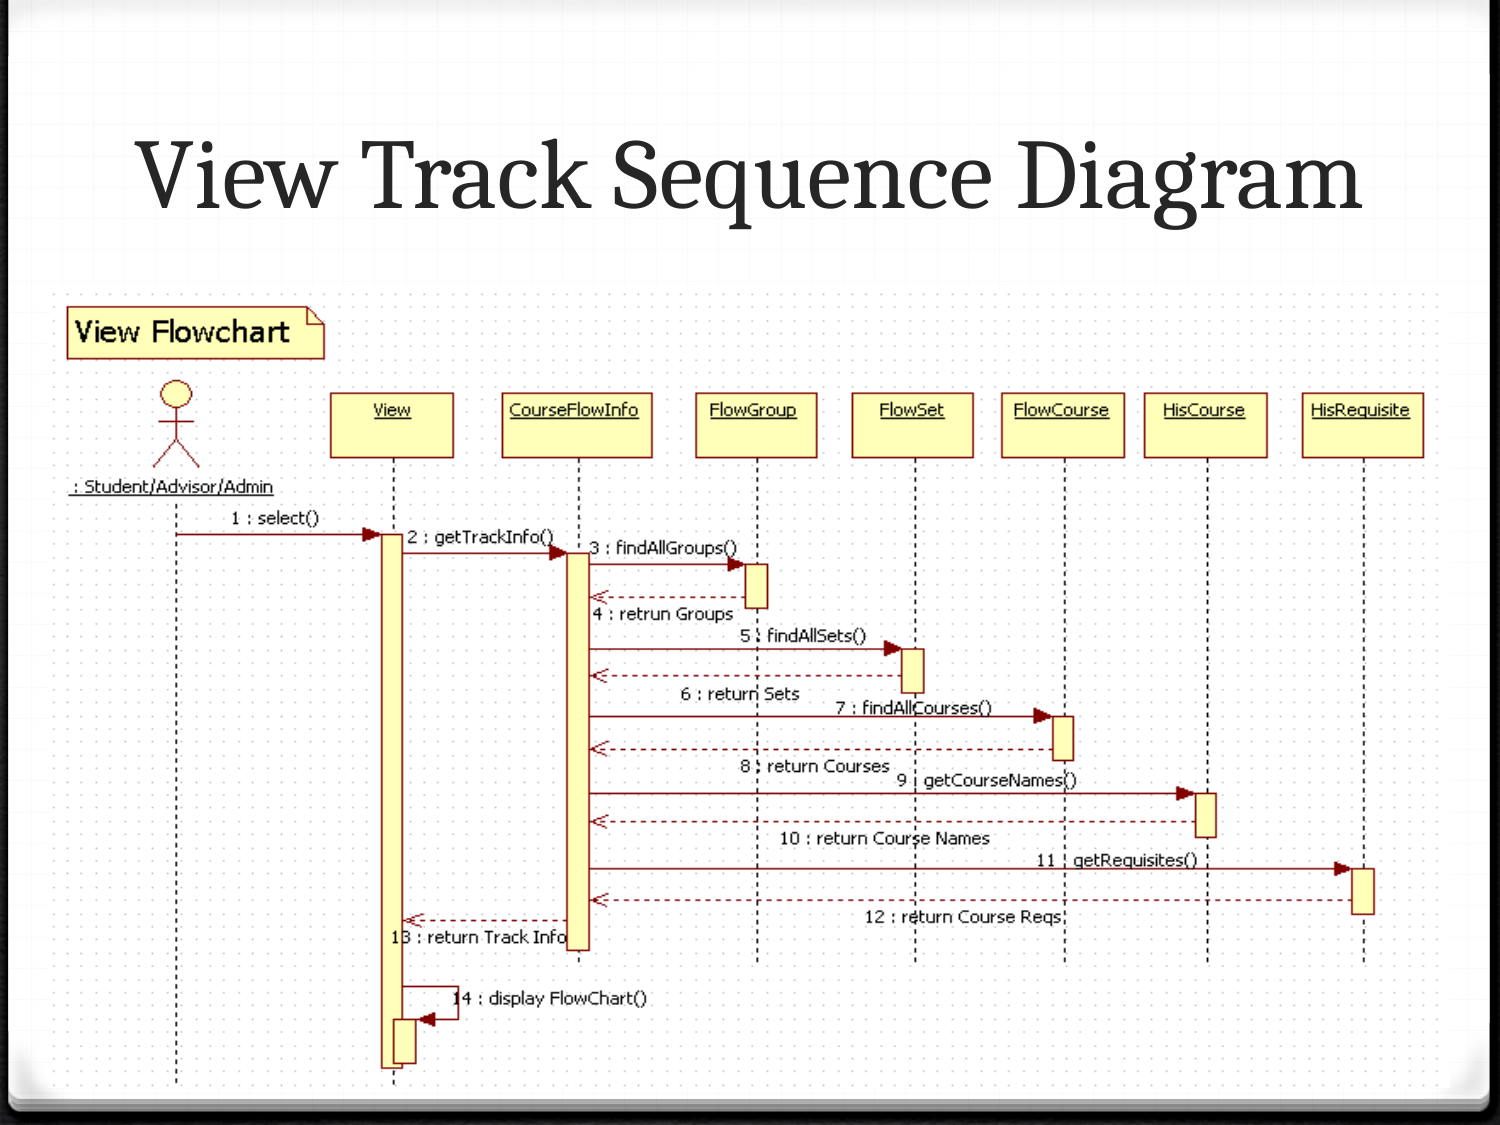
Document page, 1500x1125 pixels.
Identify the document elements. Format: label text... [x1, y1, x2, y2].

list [49, 286, 1451, 1088]
title View Track Sequence Diagram [90, 50, 1410, 282]
picture [0, 0, 1500, 1125]
